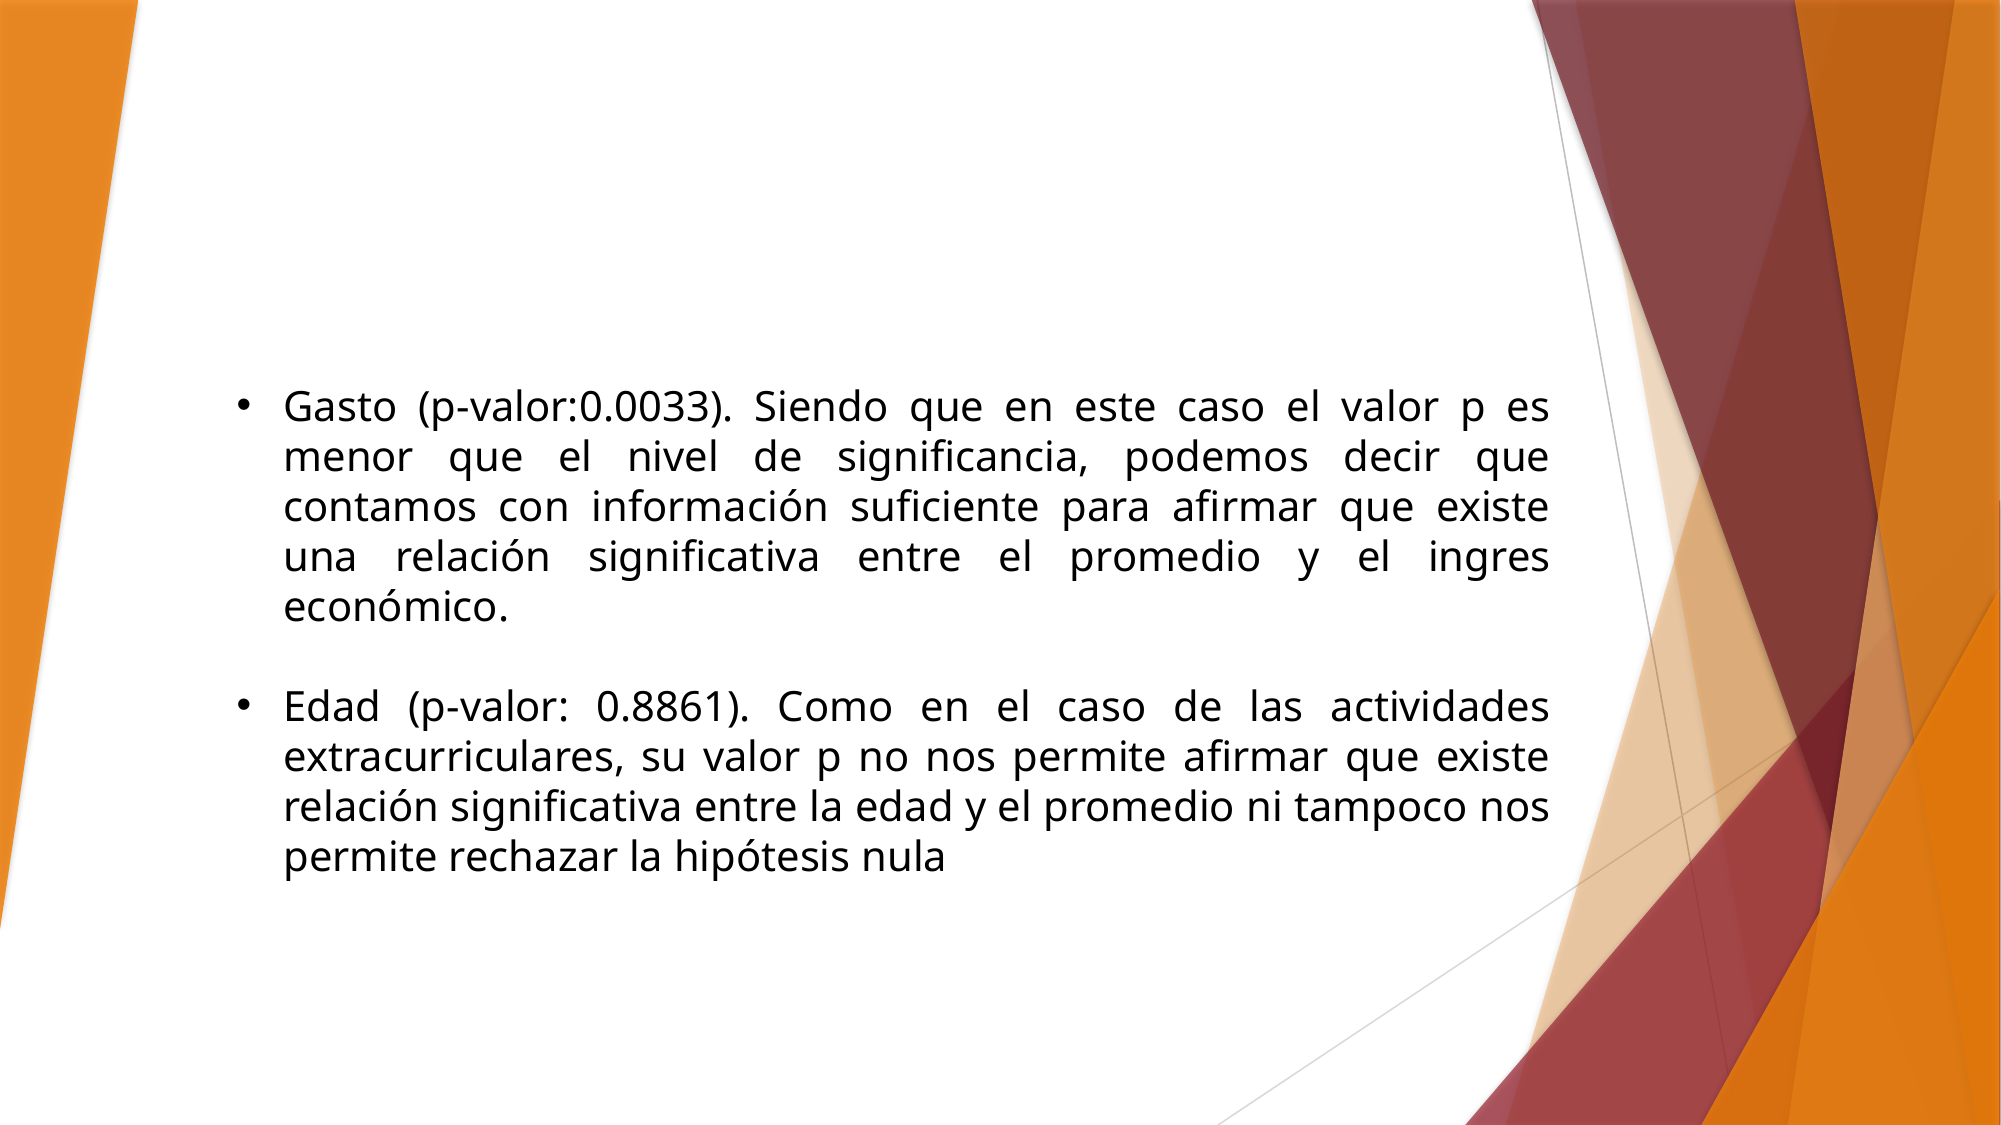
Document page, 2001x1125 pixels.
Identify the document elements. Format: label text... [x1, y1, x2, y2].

text_box Gasto (p-valor:0.0033). Siendo que en este caso el valor p es menor que el nivel de significancia, podemos decir que contamos con información suficiente para afirmar que existe una relación significativa entre el promedio y el ingres económico. Edad (p-valor: 0.8861). Como en el caso de las actividades extracurriculares, su valor p no nos permite afirmar que existe relación significativa entre la edad y el promedio ni tampoco nos permite rechazar la hipótesis nula [221, 371, 1566, 887]
